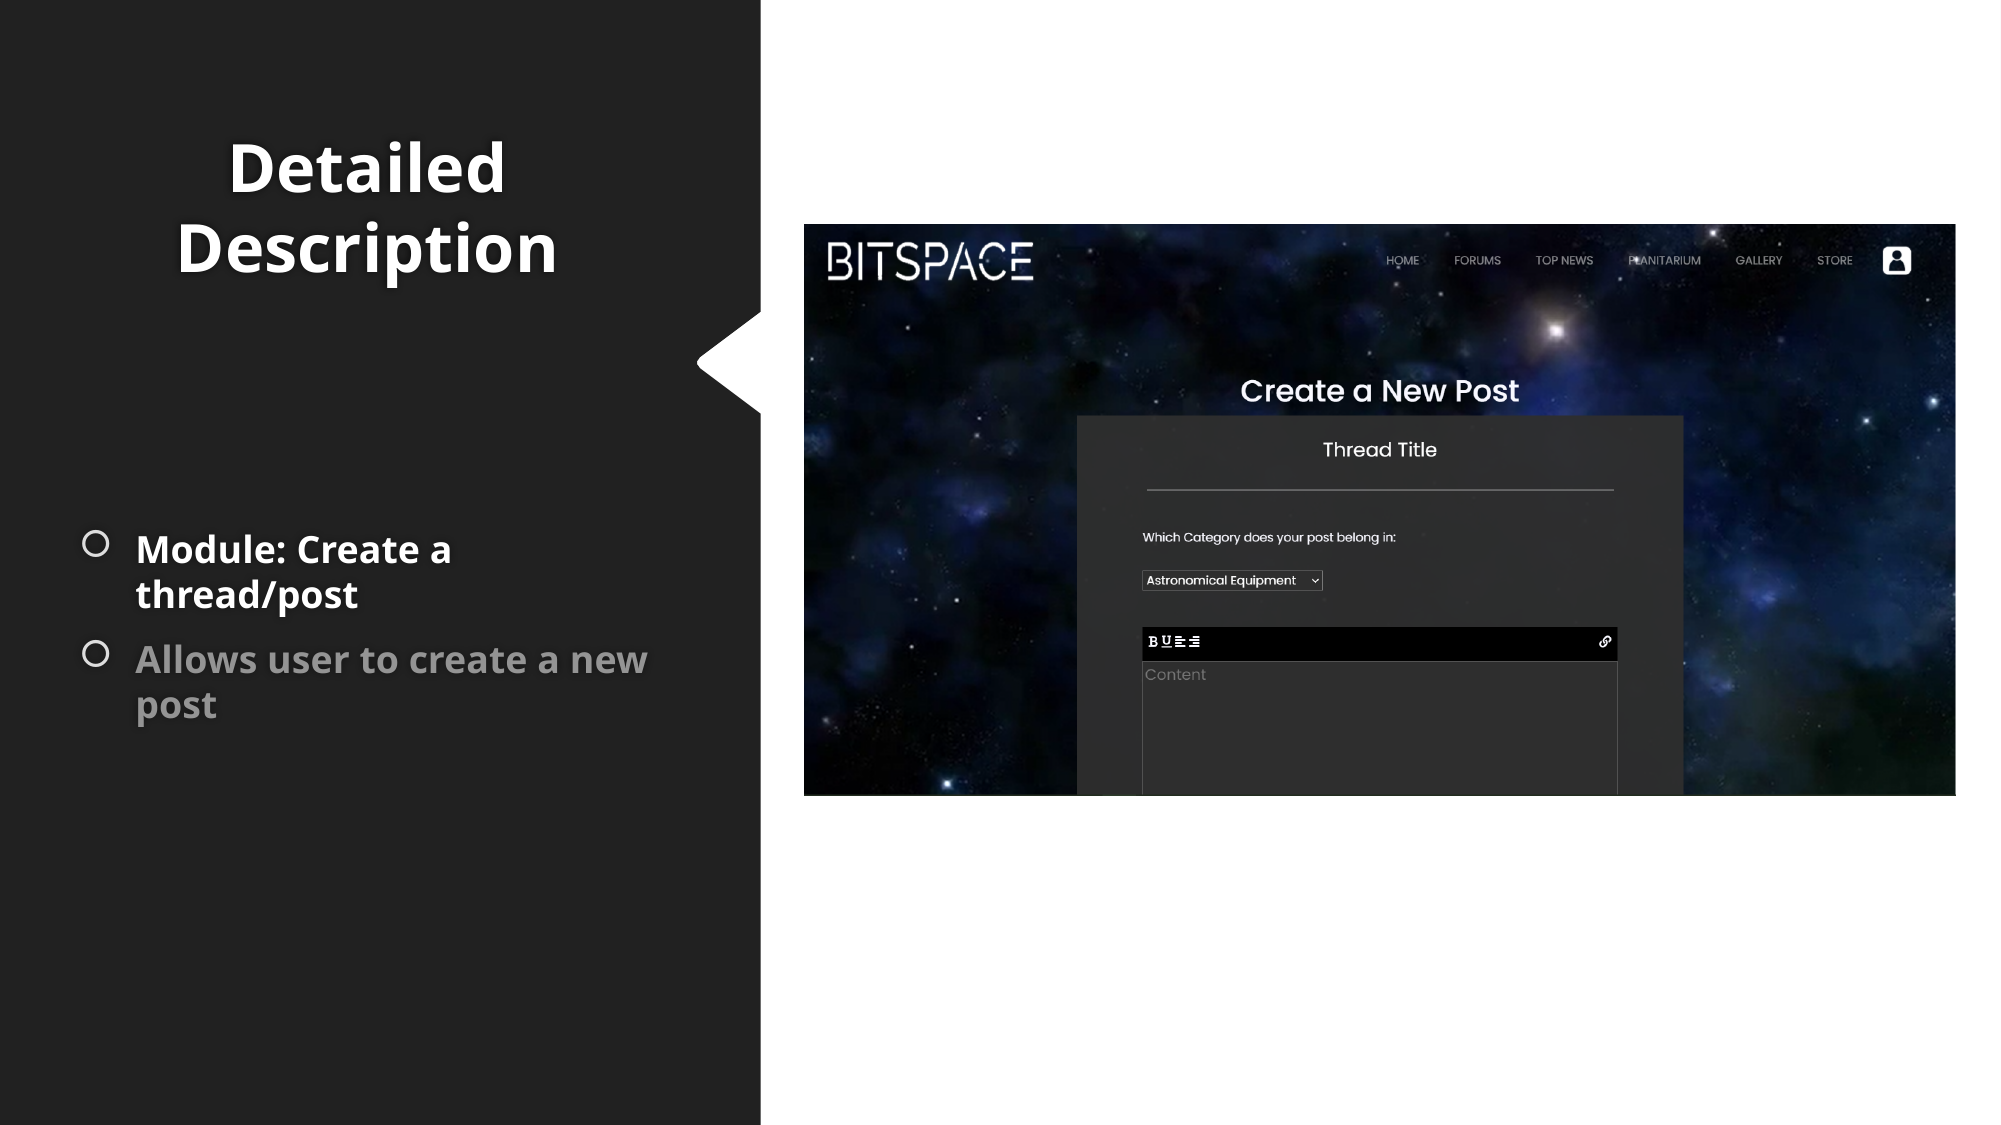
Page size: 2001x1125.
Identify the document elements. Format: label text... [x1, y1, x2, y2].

text_box [0, 0, 762, 1125]
title Detailed Description [74, 75, 661, 294]
text_box Module: Create a thread/post Allows user to create a new post [64, 327, 671, 925]
text_box [698, 0, 2000, 1125]
picture [804, 224, 1957, 797]
